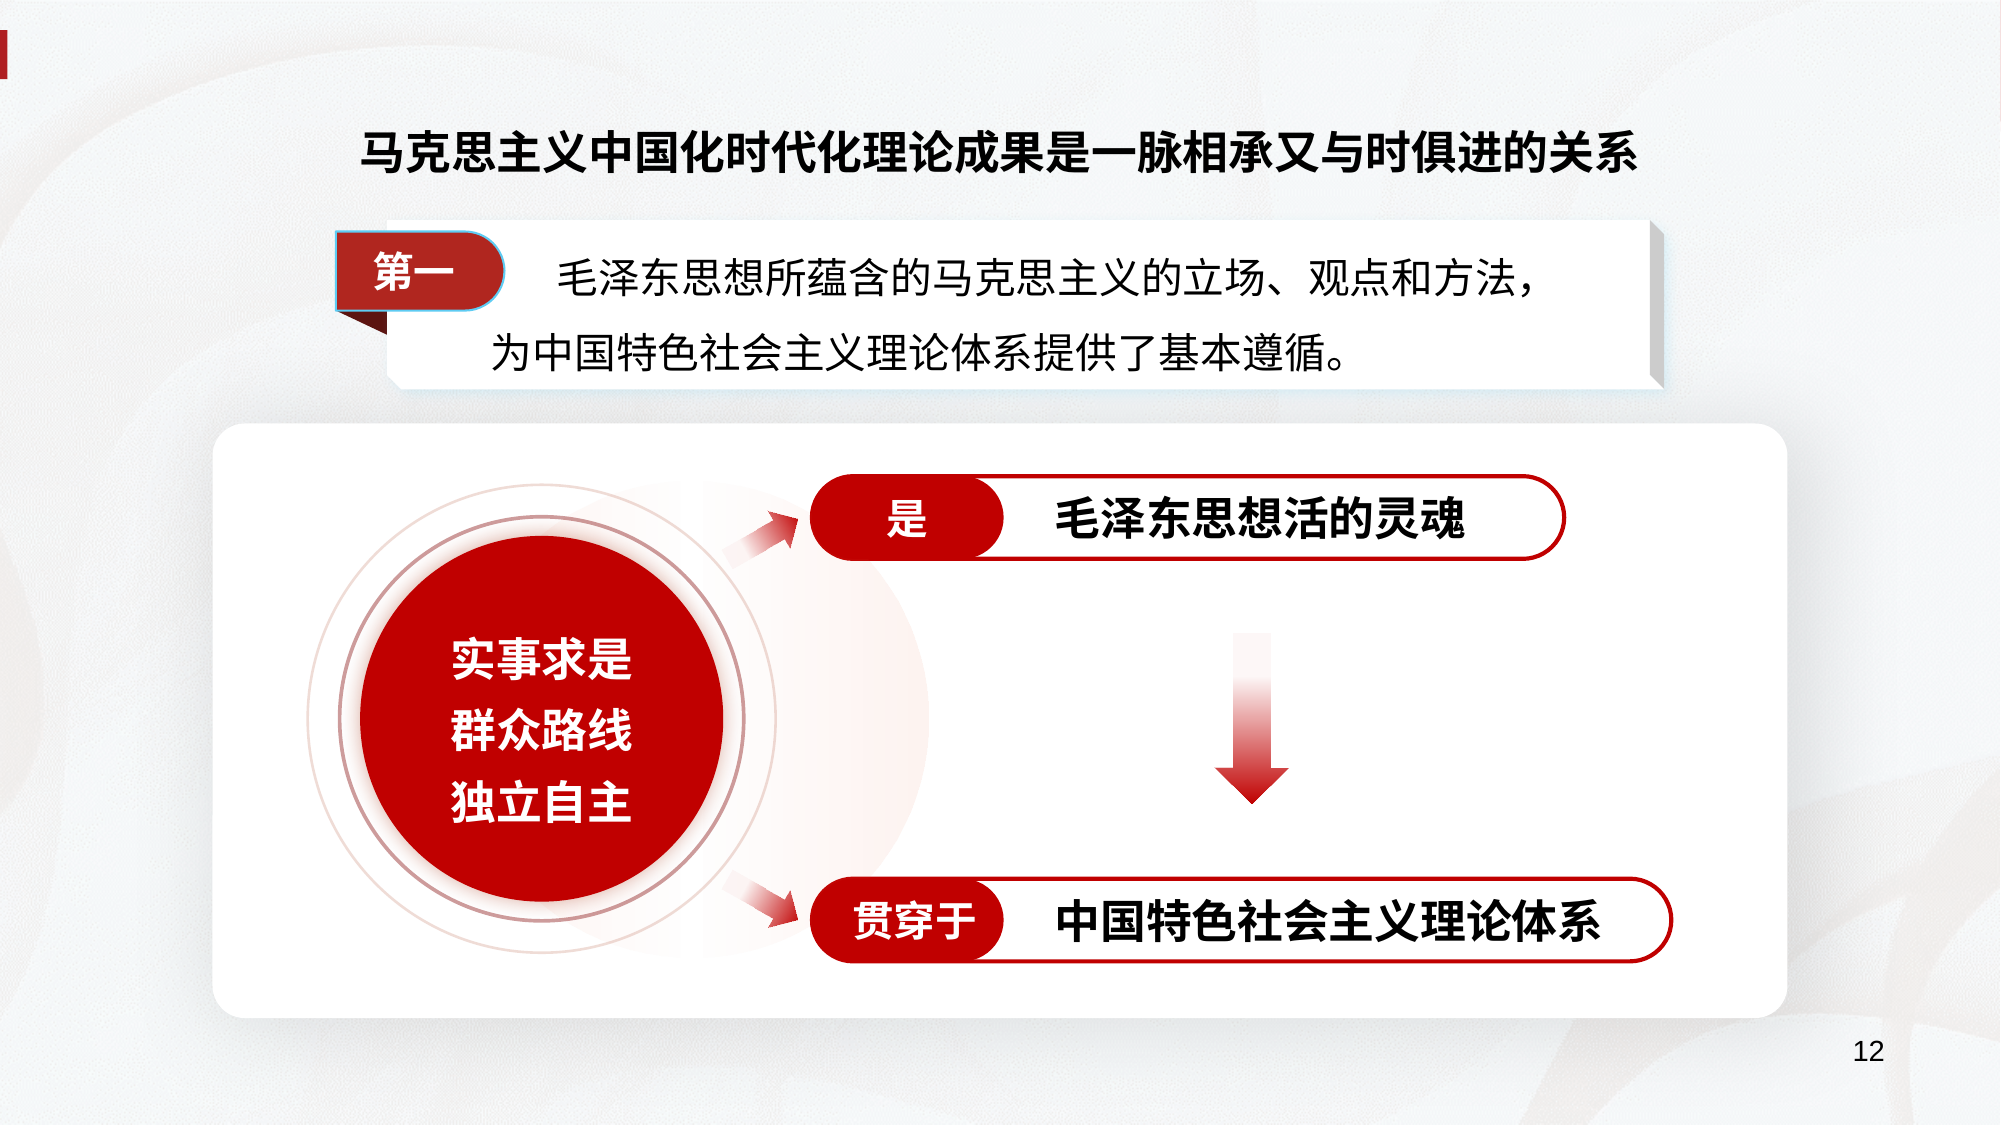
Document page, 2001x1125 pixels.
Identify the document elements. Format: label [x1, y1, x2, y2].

text_box [307, 475, 1693, 962]
picture [0, 0, 2001, 1125]
text_box [335, 219, 1665, 390]
